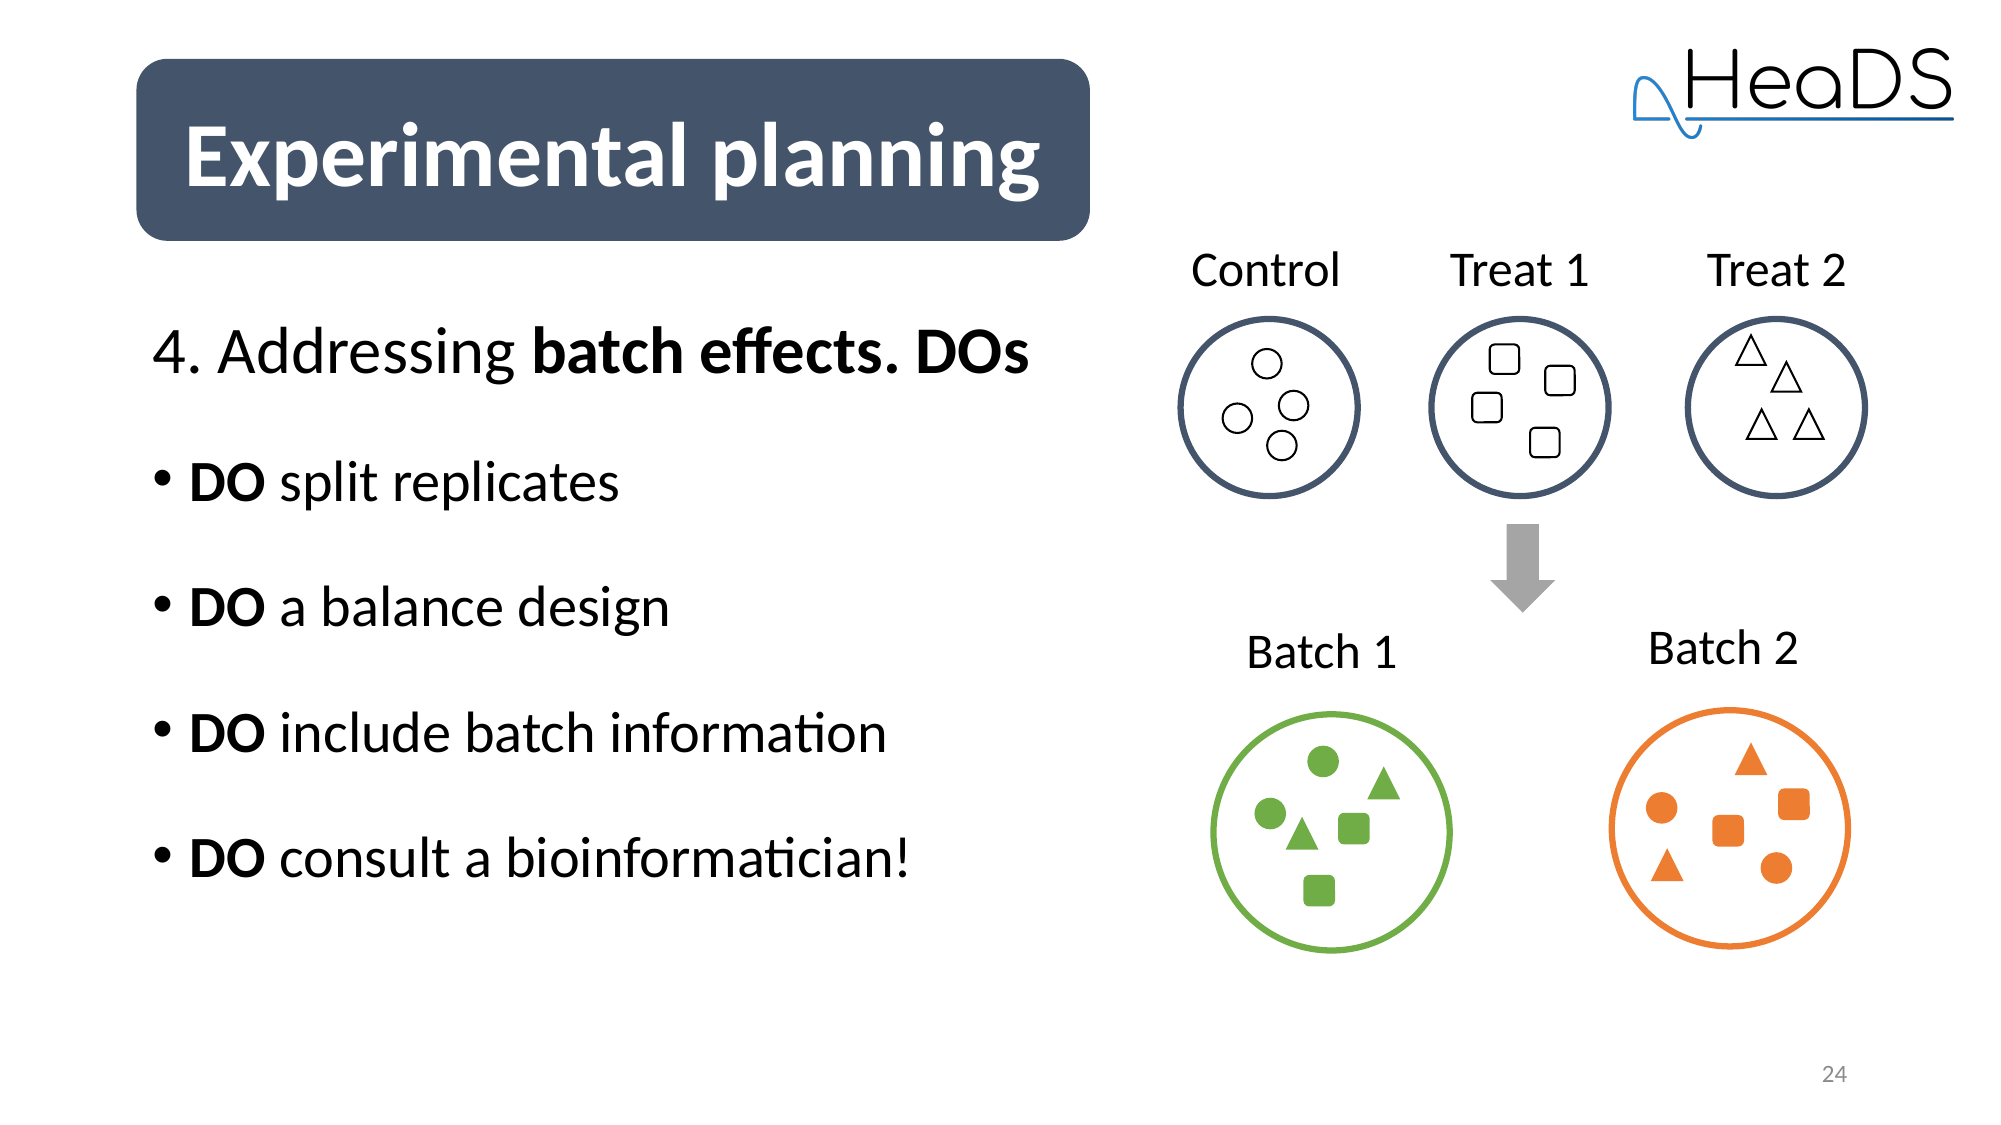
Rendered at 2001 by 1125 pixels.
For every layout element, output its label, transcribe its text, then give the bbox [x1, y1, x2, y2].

text_box [1179, 317, 1359, 498]
text_box Treat 1 [1435, 229, 1605, 304]
text_box [1212, 713, 1451, 952]
text_box [1285, 816, 1319, 850]
list 4. Addressing batch effects. DOs DO split replicates DO a balance design DO include batch information DO consult a bioinformatician! [137, 299, 1049, 1043]
text_box [1610, 709, 1850, 948]
text_box [1734, 742, 1768, 776]
text_box [1303, 874, 1336, 907]
text_box Control [1176, 229, 1357, 304]
text_box Treat 2 [1692, 229, 1862, 304]
text_box [1686, 317, 1867, 498]
text_box [1367, 766, 1401, 800]
picture [1633, 48, 1954, 139]
text_box [1650, 848, 1684, 882]
text_box [1338, 812, 1370, 845]
text_box Experimental planning [136, 58, 1090, 241]
text_box Batch 1 [1231, 611, 1413, 686]
text_box [1490, 524, 1556, 613]
text_box Batch 2 [1633, 606, 1814, 682]
slide_number 24 [1412, 1042, 1863, 1103]
text_box [1430, 317, 1610, 498]
